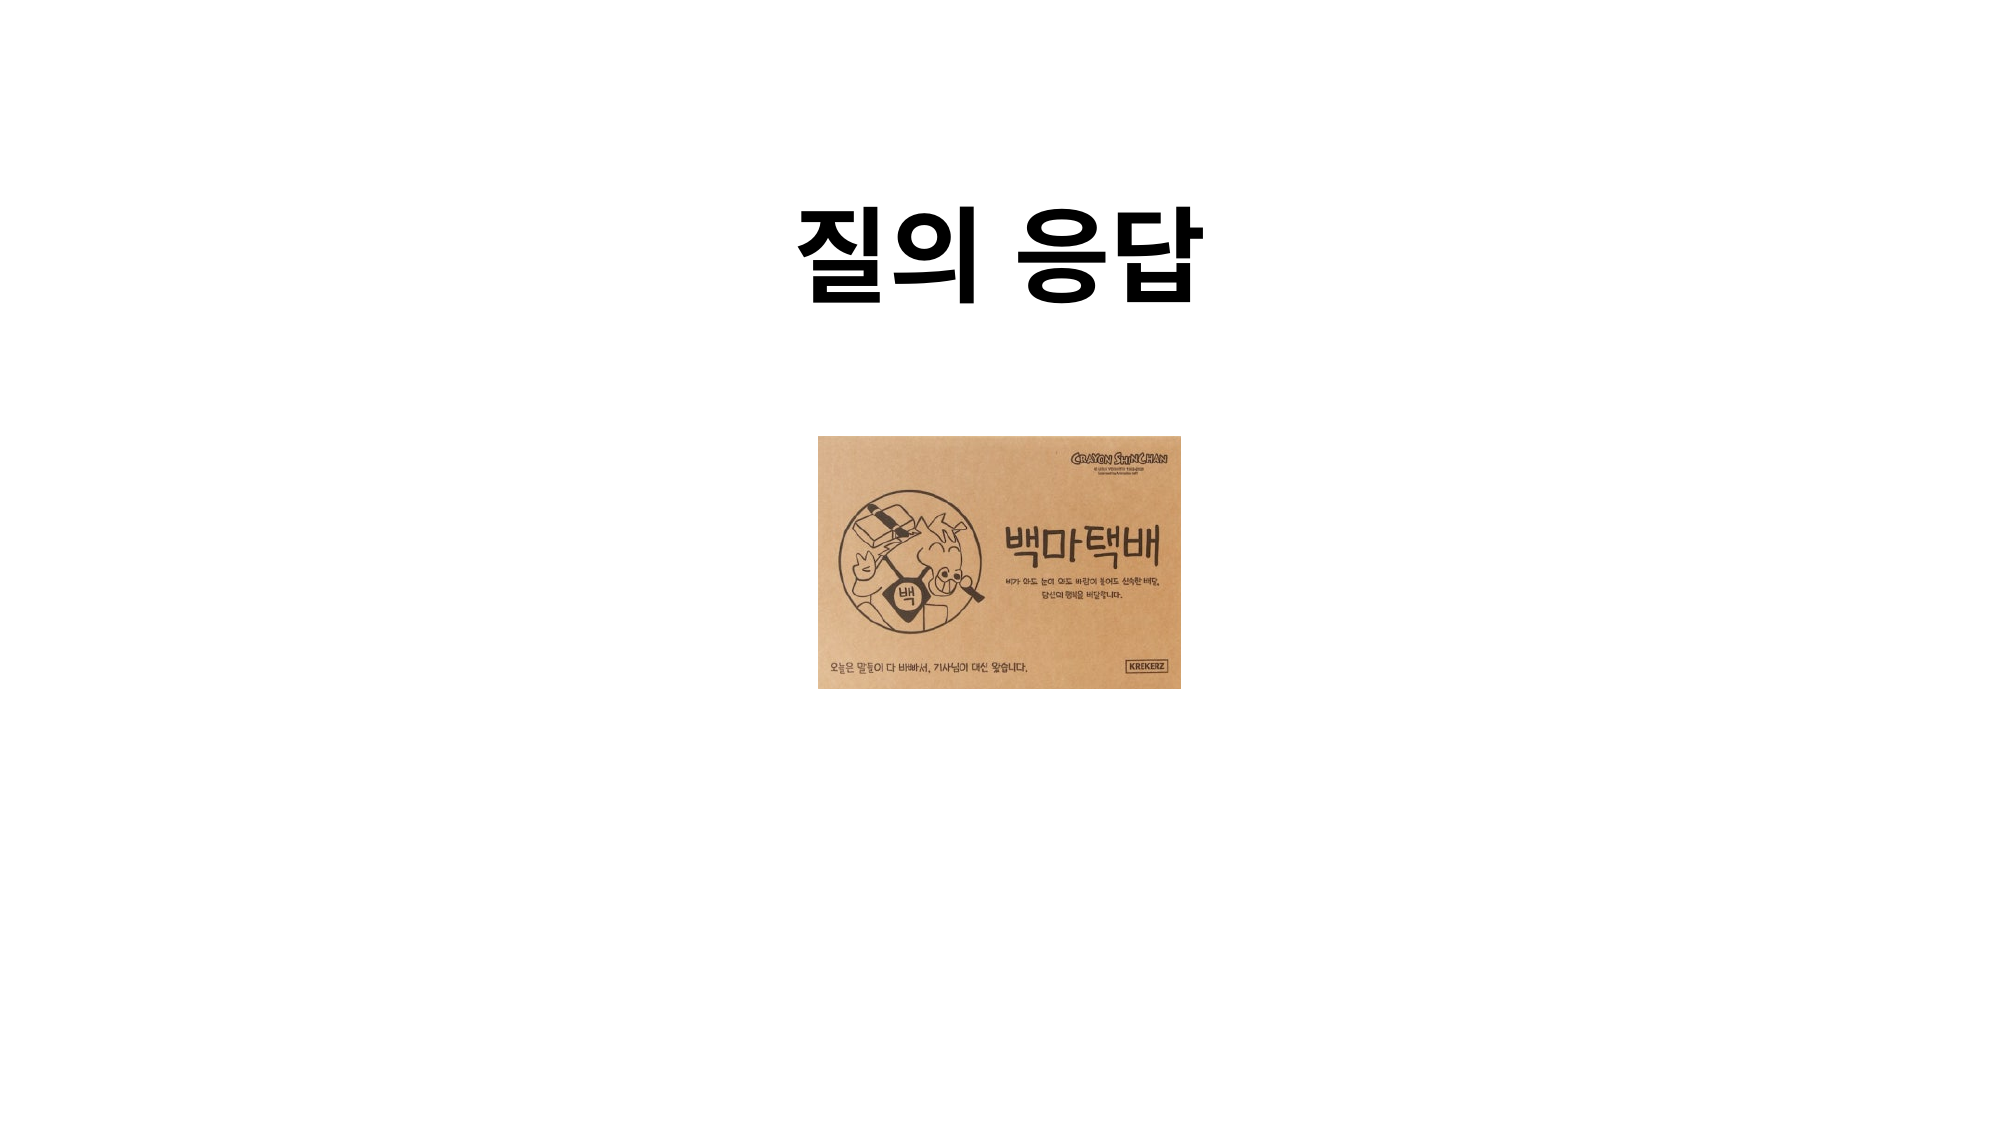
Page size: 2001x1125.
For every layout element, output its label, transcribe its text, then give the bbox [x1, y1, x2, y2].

text_box 질의 응답 [675, 182, 1325, 323]
picture [818, 435, 1182, 689]
